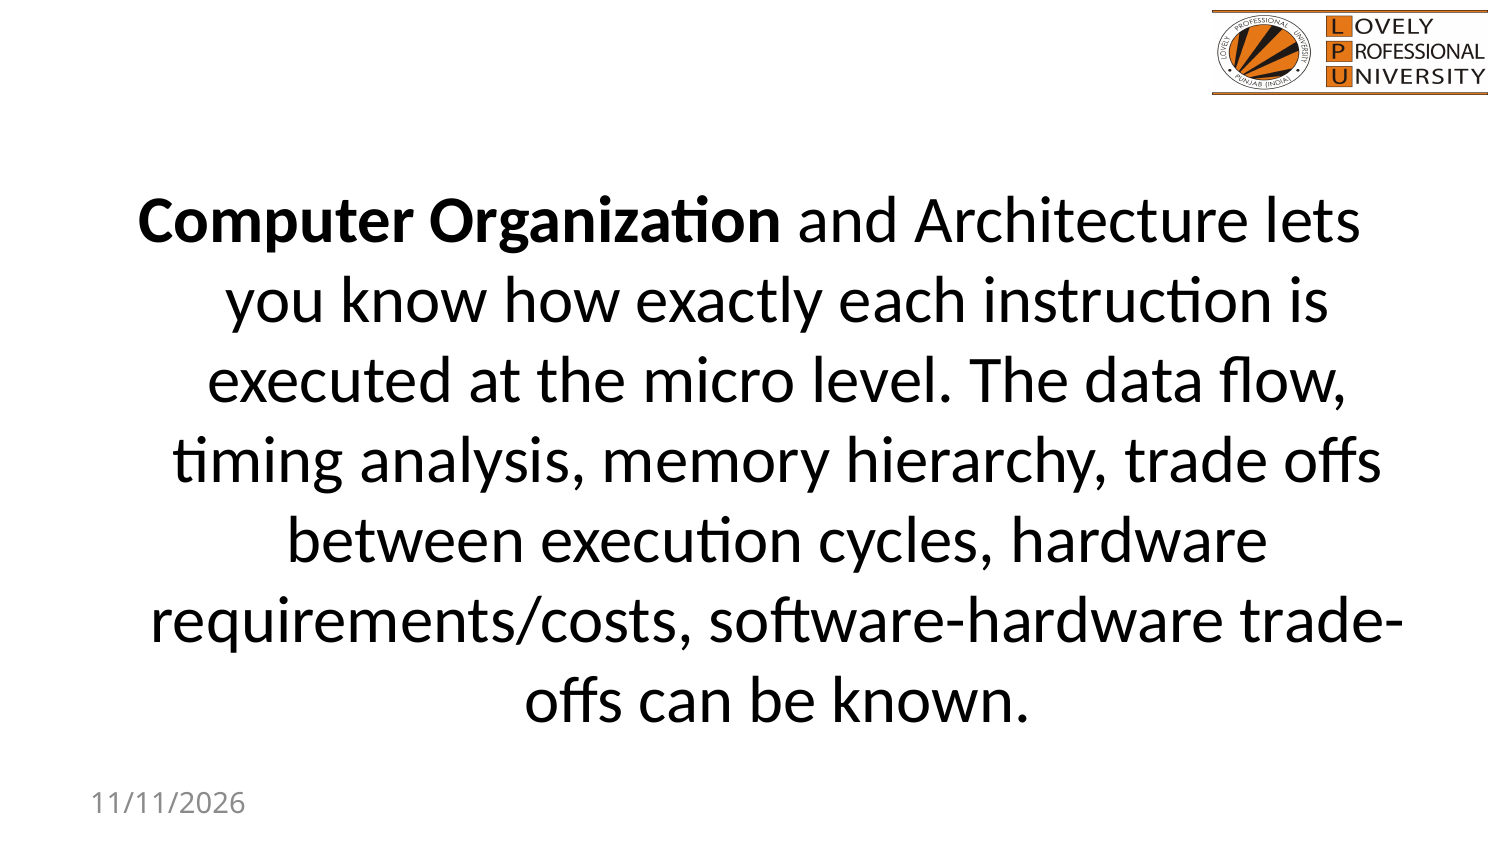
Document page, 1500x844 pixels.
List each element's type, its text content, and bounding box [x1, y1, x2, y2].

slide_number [75, 782, 916, 827]
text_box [1212, 10, 1488, 95]
list Computer Organization and Architecture lets you know how exactly each instruction is executed at the micro level. The data flow, timing analysis, memory hierarchy, trade offs between execution cycles, hardware requirements/costs, software-hardware trade-offs can be known. [74, 168, 1426, 754]
